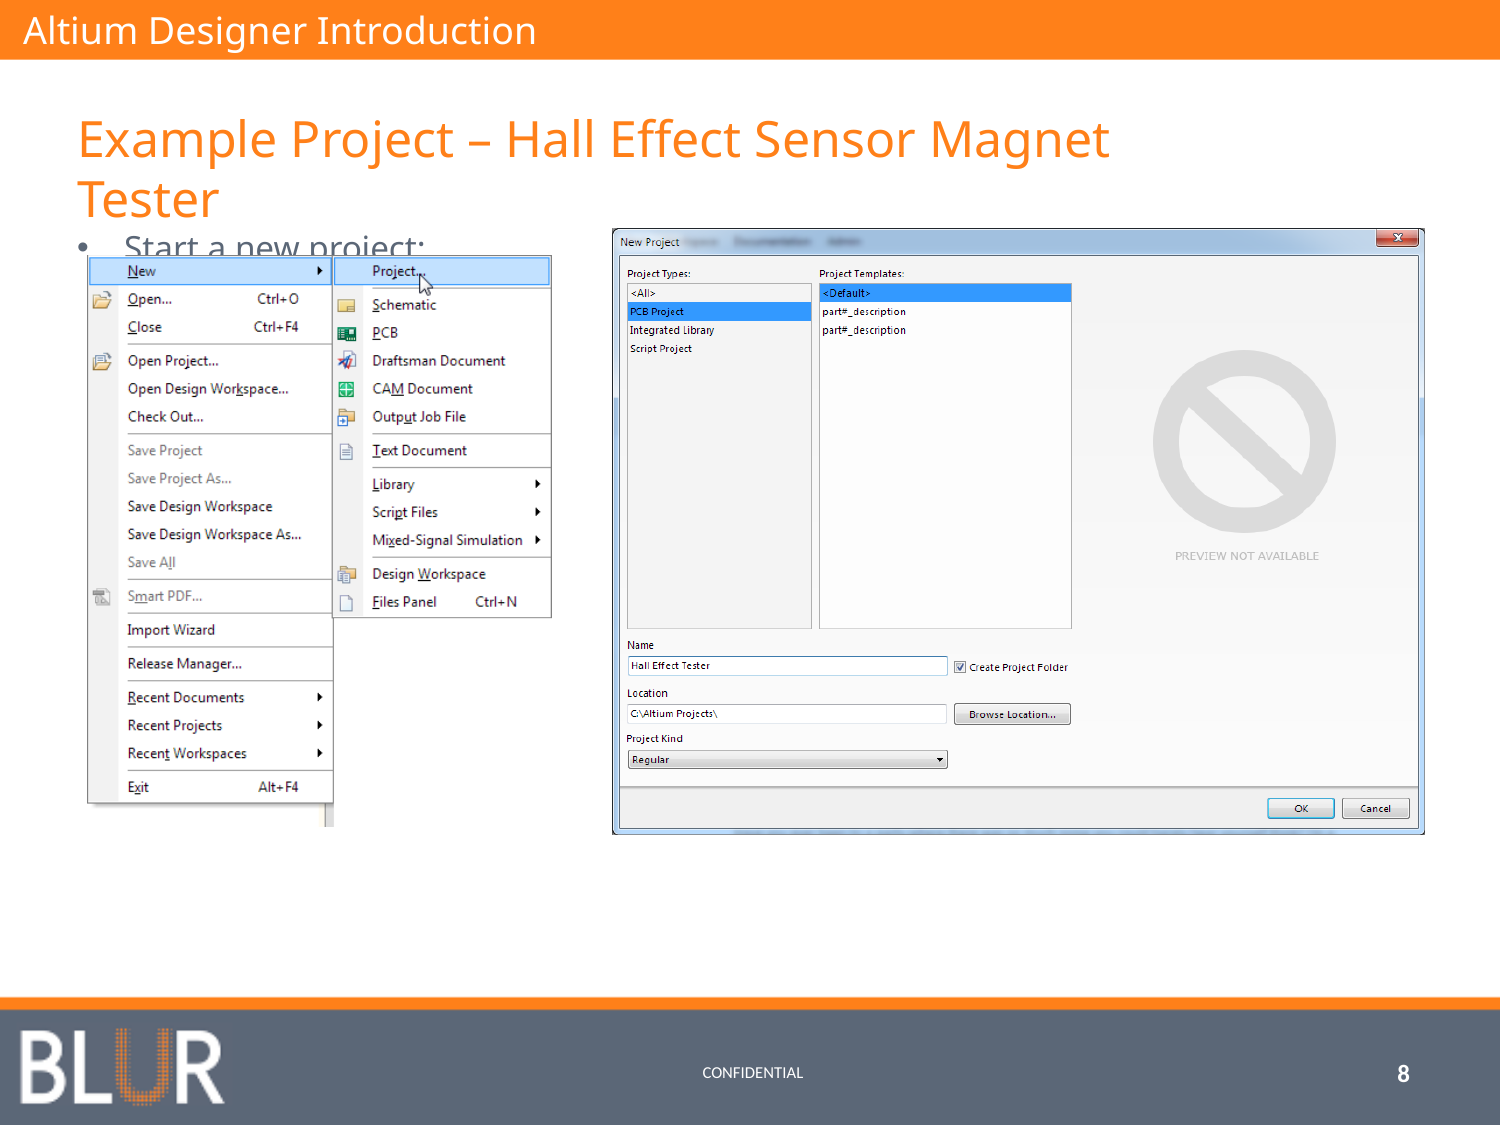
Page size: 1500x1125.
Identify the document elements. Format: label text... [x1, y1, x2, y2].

text_box Altium Designer Introduction [0, 0, 1500, 60]
text_box Example Project – Hall Effect Sensor Magnet Tester Start a new project: [62, 99, 1263, 275]
picture [0, 60, 1500, 1125]
slide_number 8 [1074, 1042, 1425, 1103]
